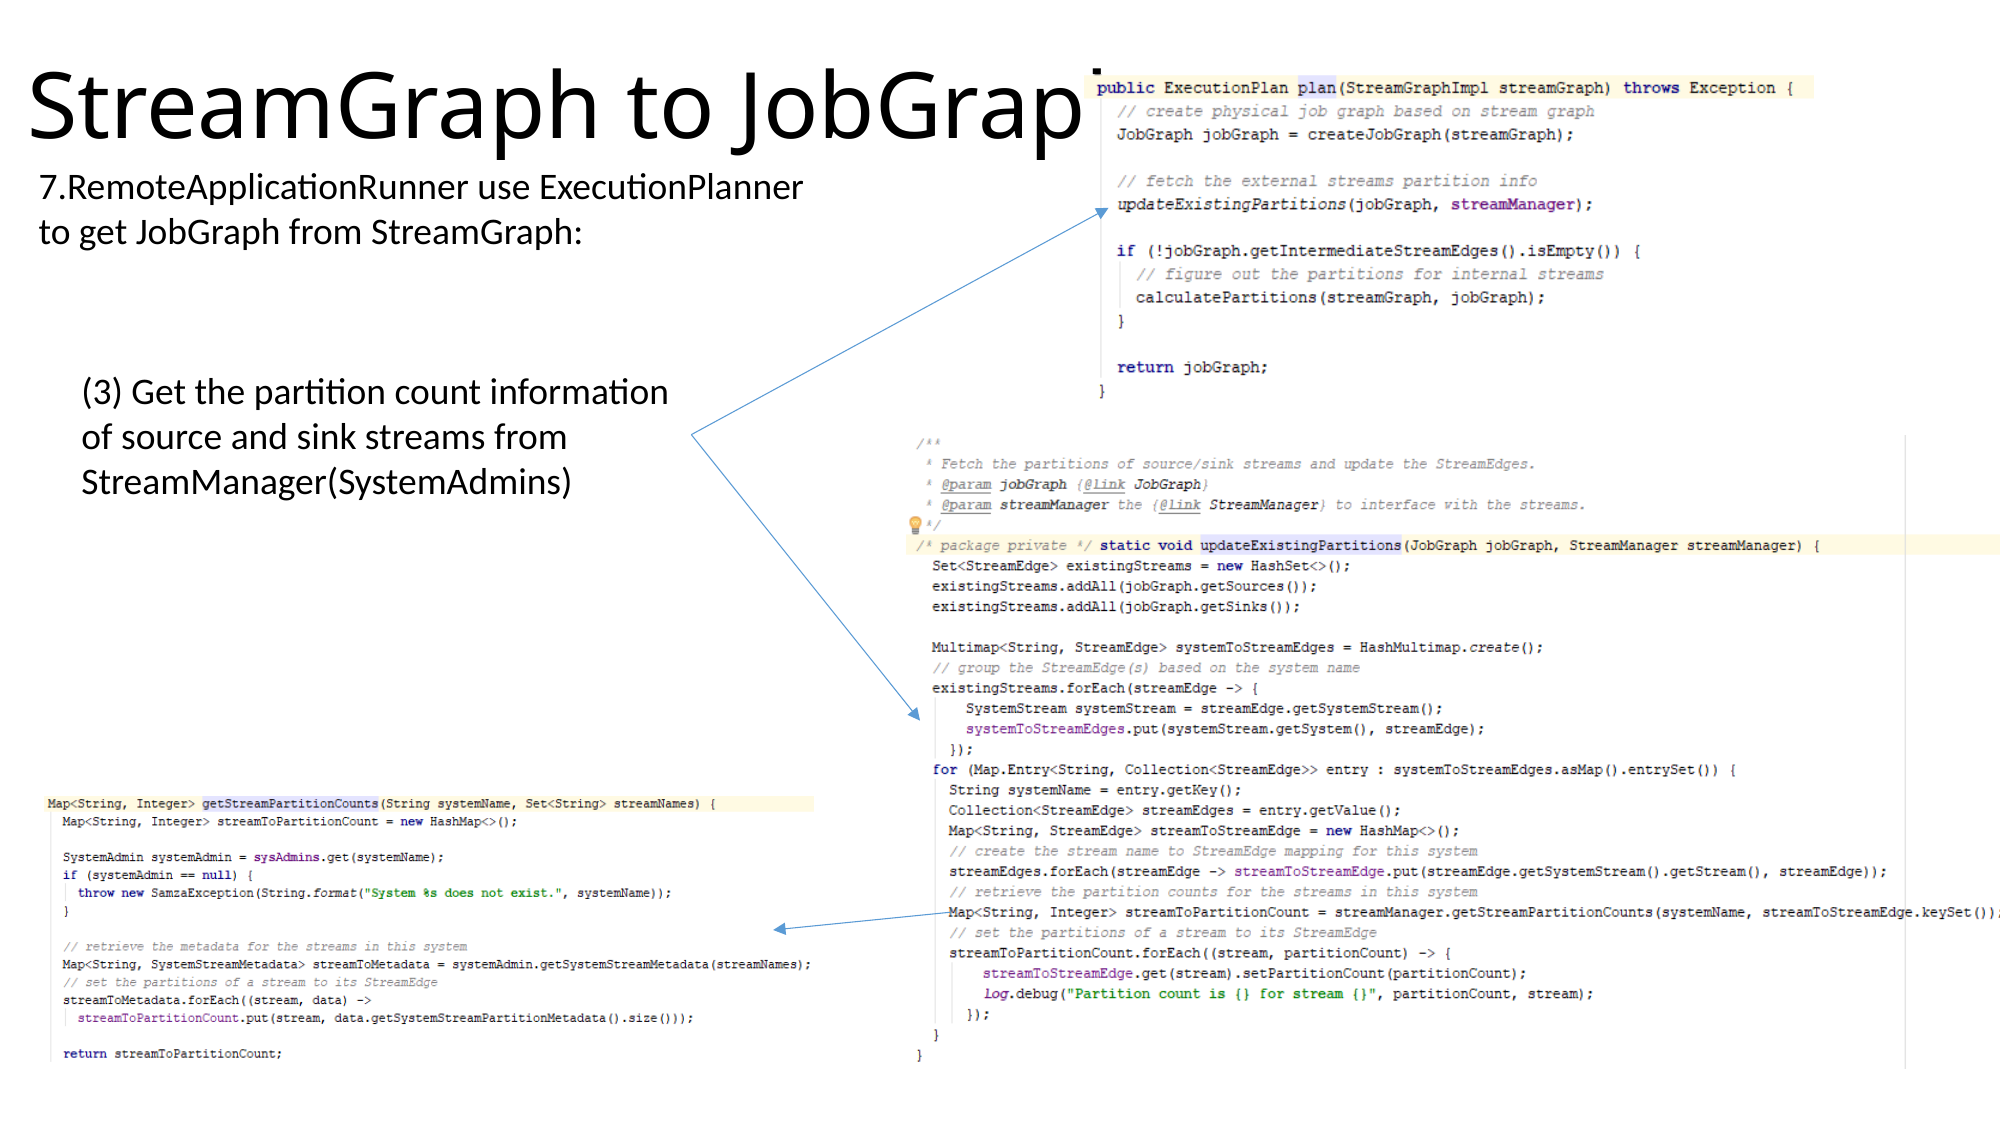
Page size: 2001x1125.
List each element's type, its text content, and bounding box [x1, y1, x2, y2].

title StreamGraph to JobGraph [12, 0, 1737, 218]
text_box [691, 207, 1109, 436]
picture [44, 796, 814, 1064]
text_box 7.RemoteApplicationRunner use ExecutionPlanner to get JobGraph from StreamGraph: [23, 154, 847, 260]
picture [906, 435, 2000, 1069]
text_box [773, 912, 951, 930]
picture [1084, 74, 1814, 404]
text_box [691, 436, 921, 721]
text_box (3) Get the partition count information of source and sink streams from StreamManager(SystemAdmins) [66, 359, 691, 510]
